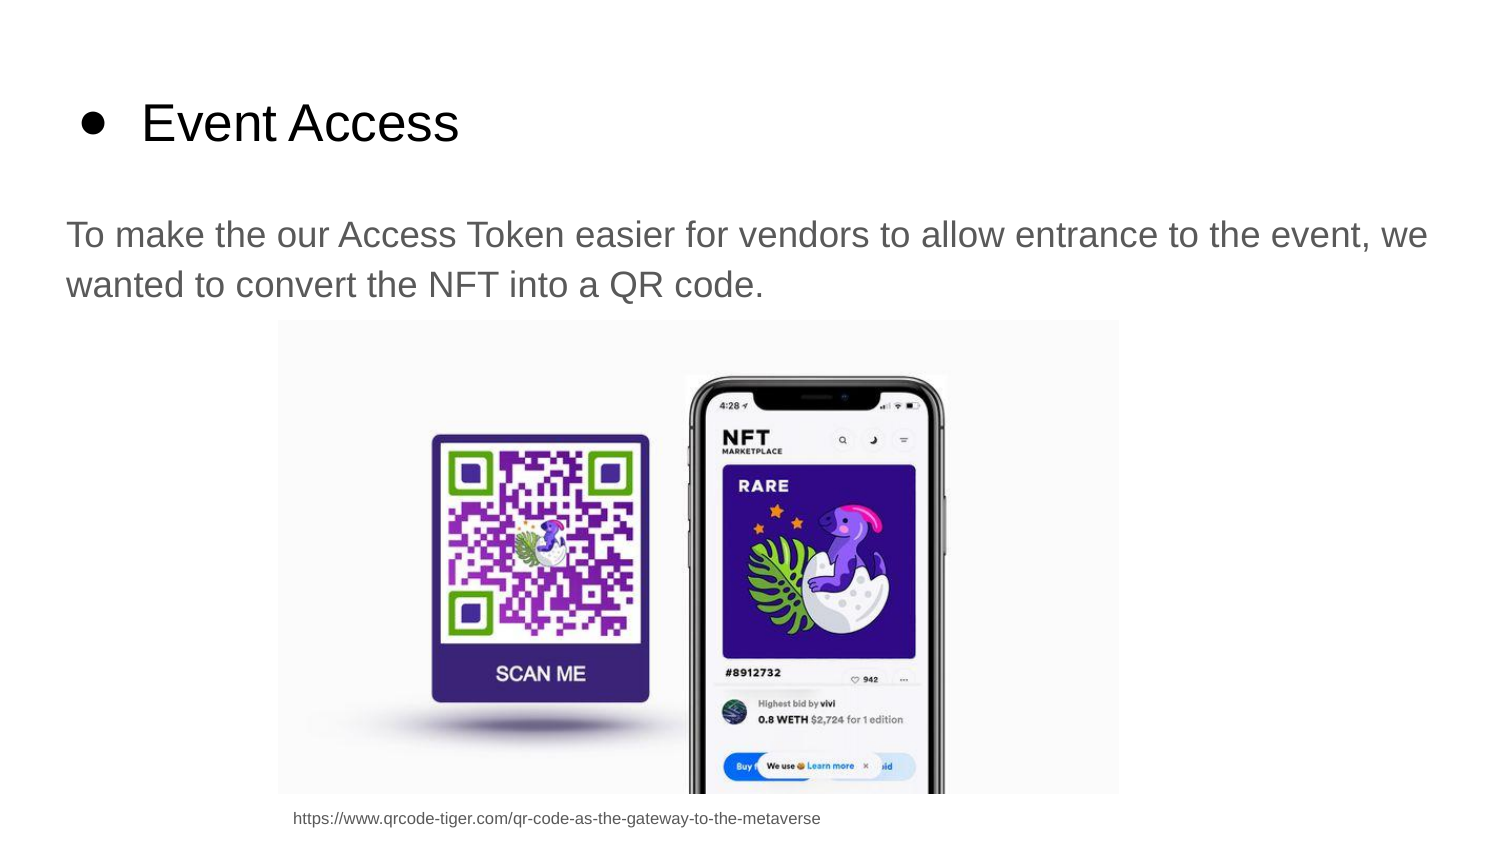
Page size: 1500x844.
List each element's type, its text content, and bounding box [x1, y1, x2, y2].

picture [277, 320, 1119, 794]
title Event Access [51, 72, 1449, 167]
list To make the our Access Token easier for vendors to allow entrance to the event, we wanted to convert the NFT into a QR code. [51, 189, 1449, 321]
text_box https://www.qrcode-tiger.com/qr-code-as-the-gateway-to-the-metaverse [278, 793, 1375, 840]
